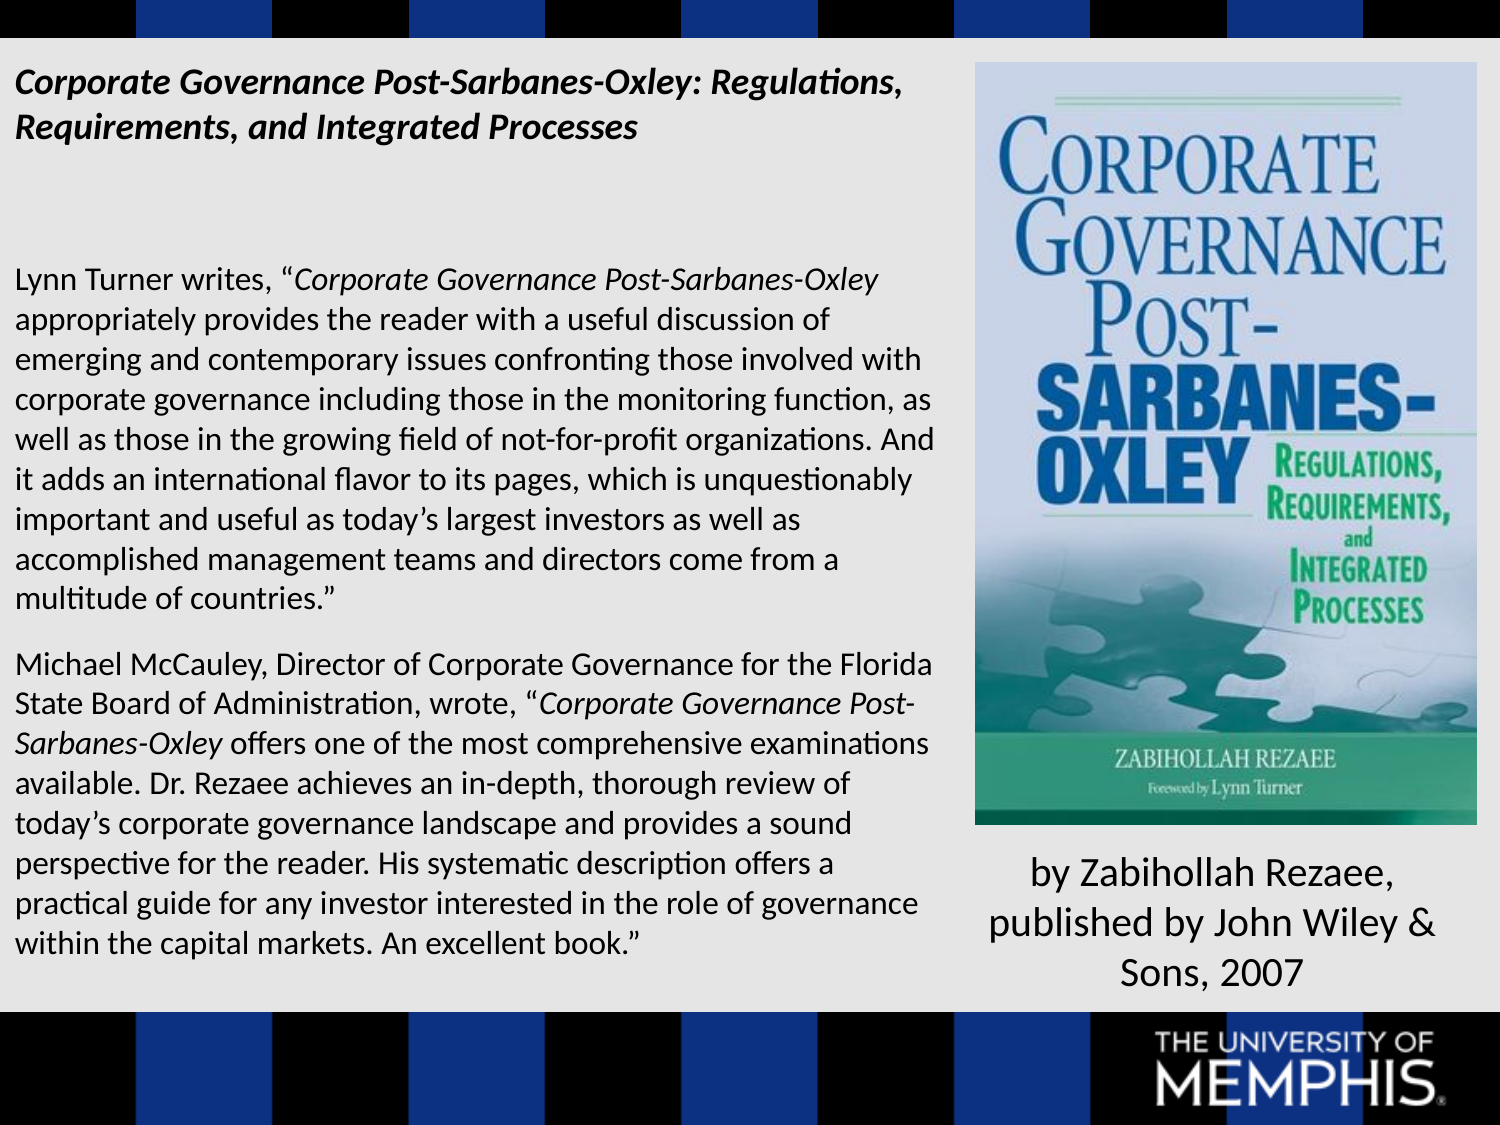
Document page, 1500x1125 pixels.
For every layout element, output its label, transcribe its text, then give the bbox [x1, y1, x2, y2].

picture [0, 1012, 1500, 1125]
text_box by Zabihollah Rezaee, published by John Wiley & Sons, 2007 [962, 837, 1463, 1003]
text_box Lynn Turner writes, “Corporate Governance Post-Sarbanes-Oxley appropriately provides the reader with a useful discussion of emerging and contemporary issues confronting those involved with corporate governance including those in the monitoring function, as well as those in the growing field of not-for-profit organizations. And it adds an international flavor to its pages, which is unquestionably important and useful as today’s largest investors as well as accomplished management teams and directors come from a multitude of countries.” Michael McCauley, Director of Corporate Governance for the Florida State Board of Administration, wrote, “Corporate Governance Post-Sarbanes-Oxley offers one of the most comprehensive examinations available. Dr. Rezaee achieves an in-depth, thorough review of today’s corporate governance landscape and provides a sound perspective for the reader. His systematic description offers a practical guide for any investor interested in the role of governance within the capital markets. An excellent book.” [0, 249, 963, 969]
text_box Corporate Governance Post-Sarbanes-Oxley: Regulations, Requirements, and Integrated Processes [0, 49, 975, 155]
picture [974, 62, 1477, 826]
picture [0, 0, 1500, 38]
